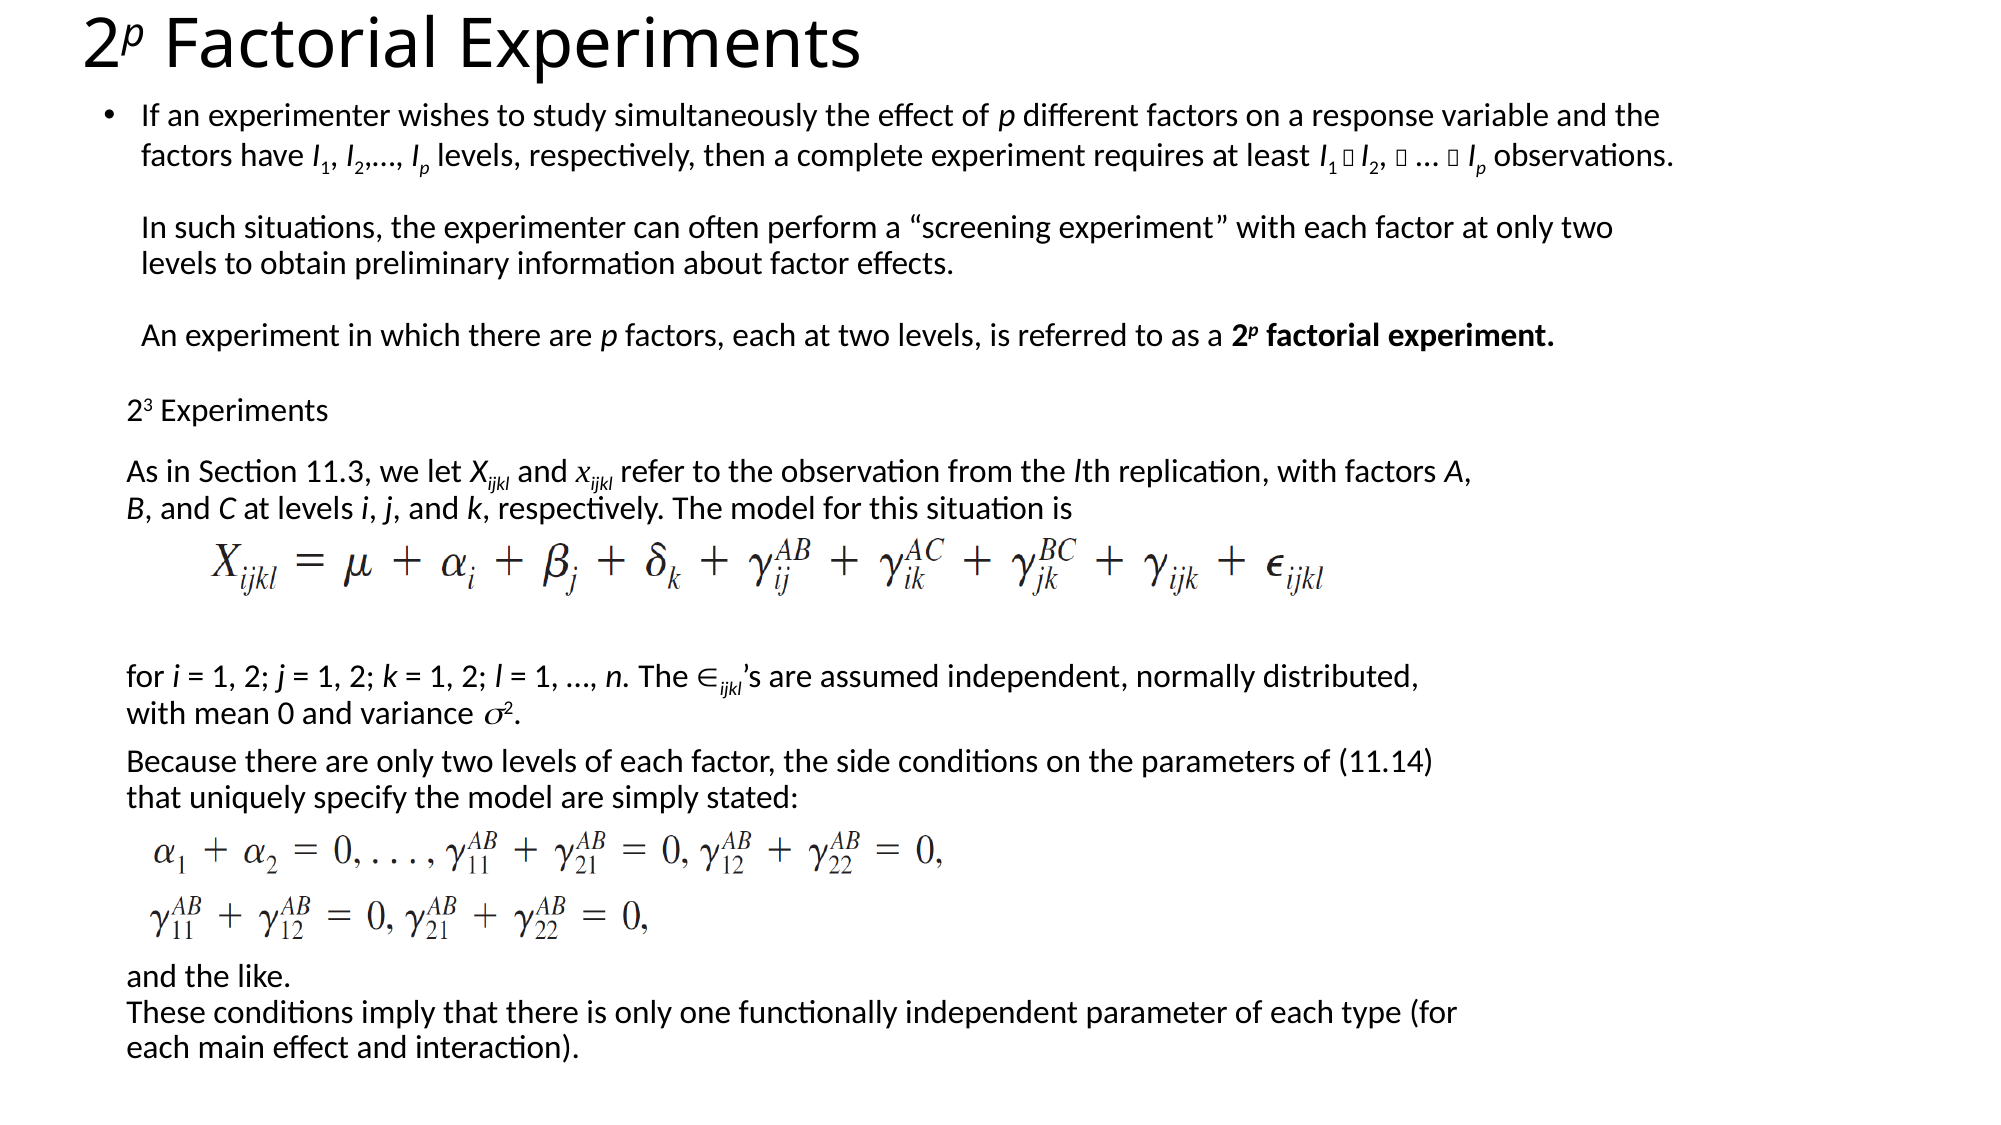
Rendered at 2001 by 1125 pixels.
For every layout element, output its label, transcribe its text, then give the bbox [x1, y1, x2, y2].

text_box Because there are only two levels of each factor, the side conditions on the parameters of (11.14) that uniquely specify the model are simply stated: and the like. These conditions imply that there is only one functionally independent parameter of each type (for each main effect and interaction). [111, 736, 1479, 1125]
list If an experimenter wishes to study simultaneously the effect of p different factors on a response variable and the factors have I1, I2,…, Ip levels, respectively, then a complete experiment requires at least I1  I2,  …  Ip observations. In such situations, the experimenter can often perform a “screening experiment” with each factor at only two levels to obtain preliminary information about factor effects. An experiment in which there are p factors, each at two levels, is referred to as a 2p factorial experiment. [88, 90, 1708, 389]
text_box 23 Experiments As in Section 11.3, we let Xijkl and xijkl refer to the observation from the l th replication, with factors A, B, and C at levels i, j, and k, respectively. The model for this situation is for i = 1, 2; j = 1, 2; k = 1, 2; l = 1, …, n. The ijkl’s are assumed independent, normally distributed, with mean 0 and variance  2. [111, 385, 1500, 903]
title 2p Factorial Experiments [67, 0, 1793, 91]
picture [145, 822, 947, 875]
picture [145, 891, 652, 943]
picture [205, 528, 1335, 600]
